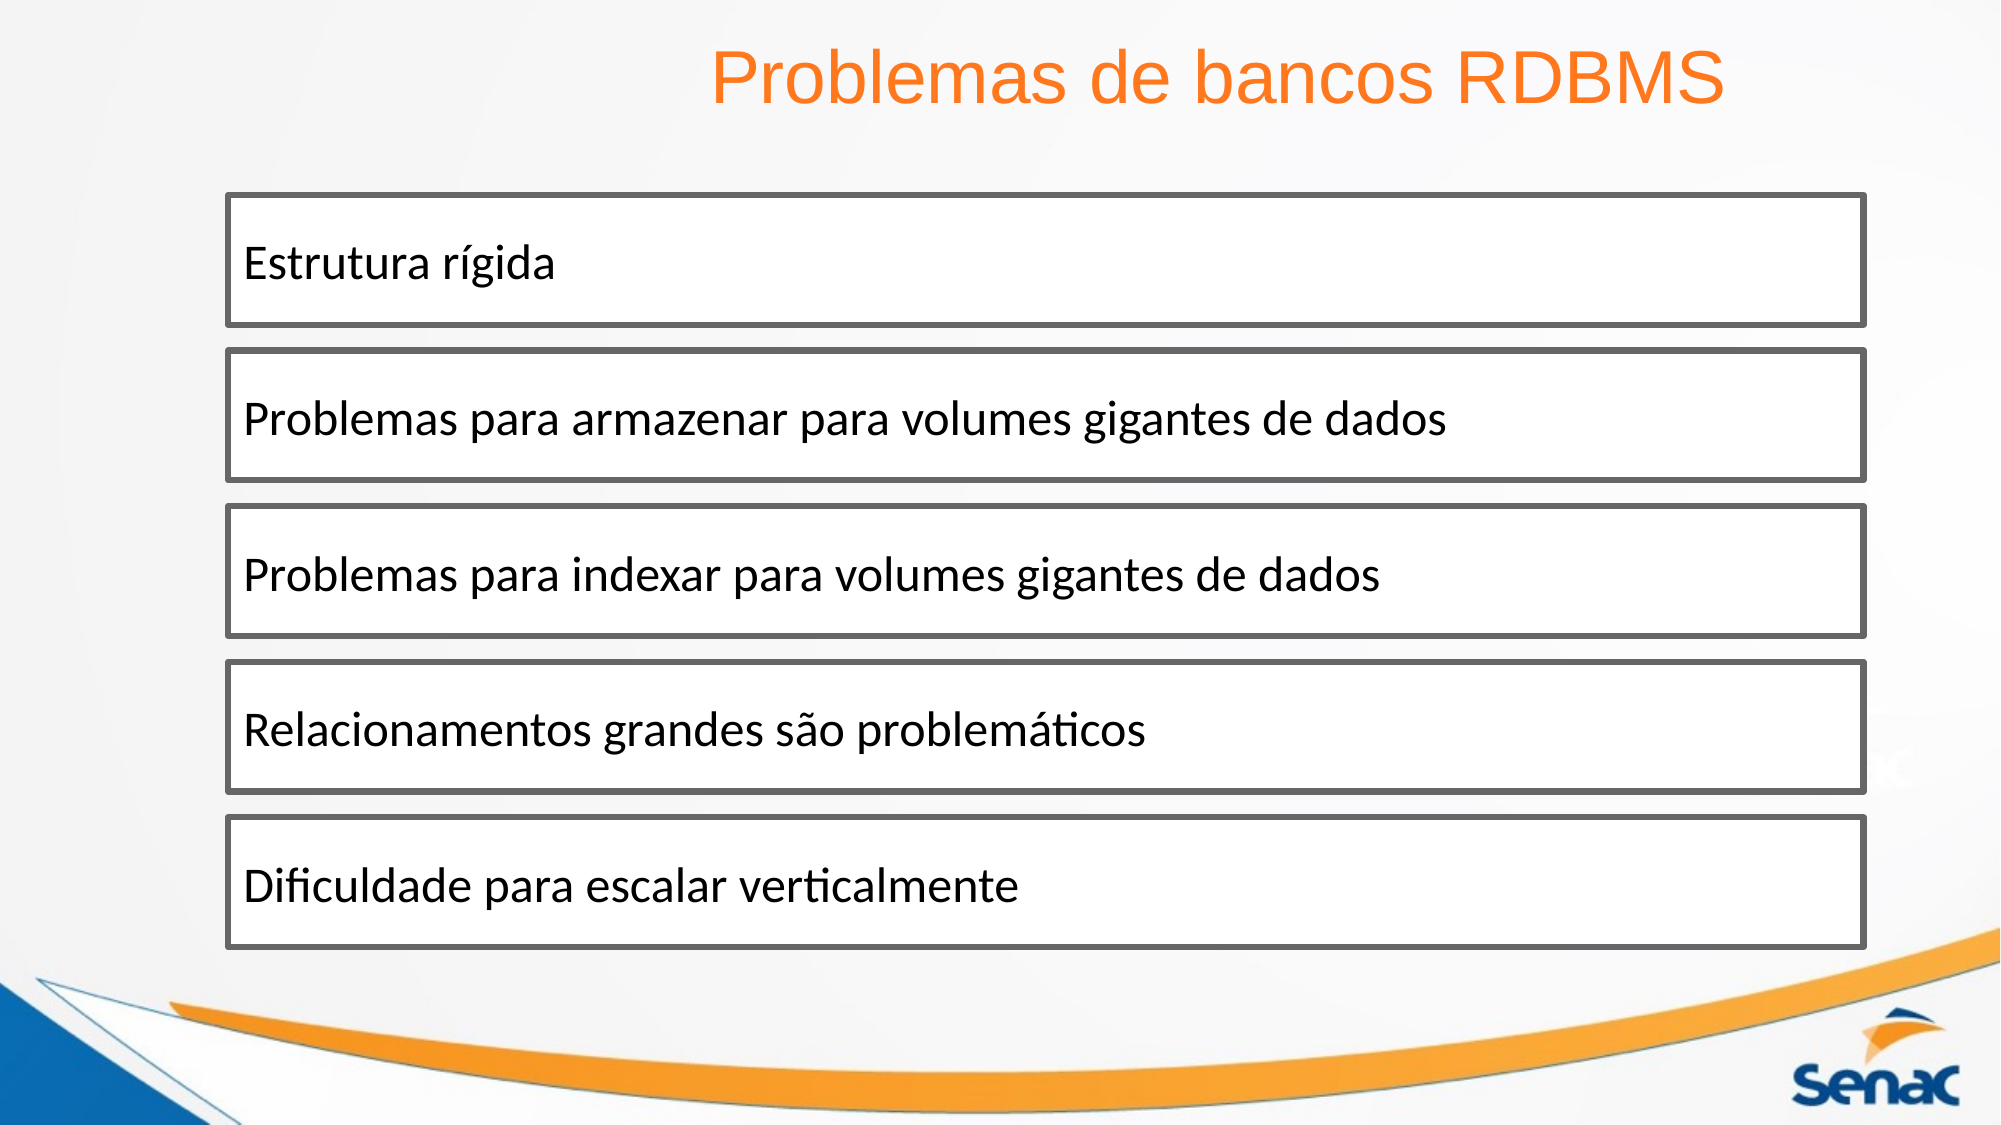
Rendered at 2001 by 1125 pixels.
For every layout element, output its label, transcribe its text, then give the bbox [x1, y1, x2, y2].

picture [0, 0, 2001, 1125]
text_box Relacionamentos grandes são problemáticos [228, 661, 1864, 792]
text_box Estrutura rígida [228, 194, 1864, 325]
text_box Problemas para indexar para volumes gigantes de dados [228, 506, 1864, 636]
text_box Problemas de bancos RDBMS [282, 21, 1743, 127]
text_box Dificuldade para escalar verticalmente [228, 817, 1864, 948]
text_box Problemas para armazenar para volumes gigantes de dados [228, 350, 1864, 481]
